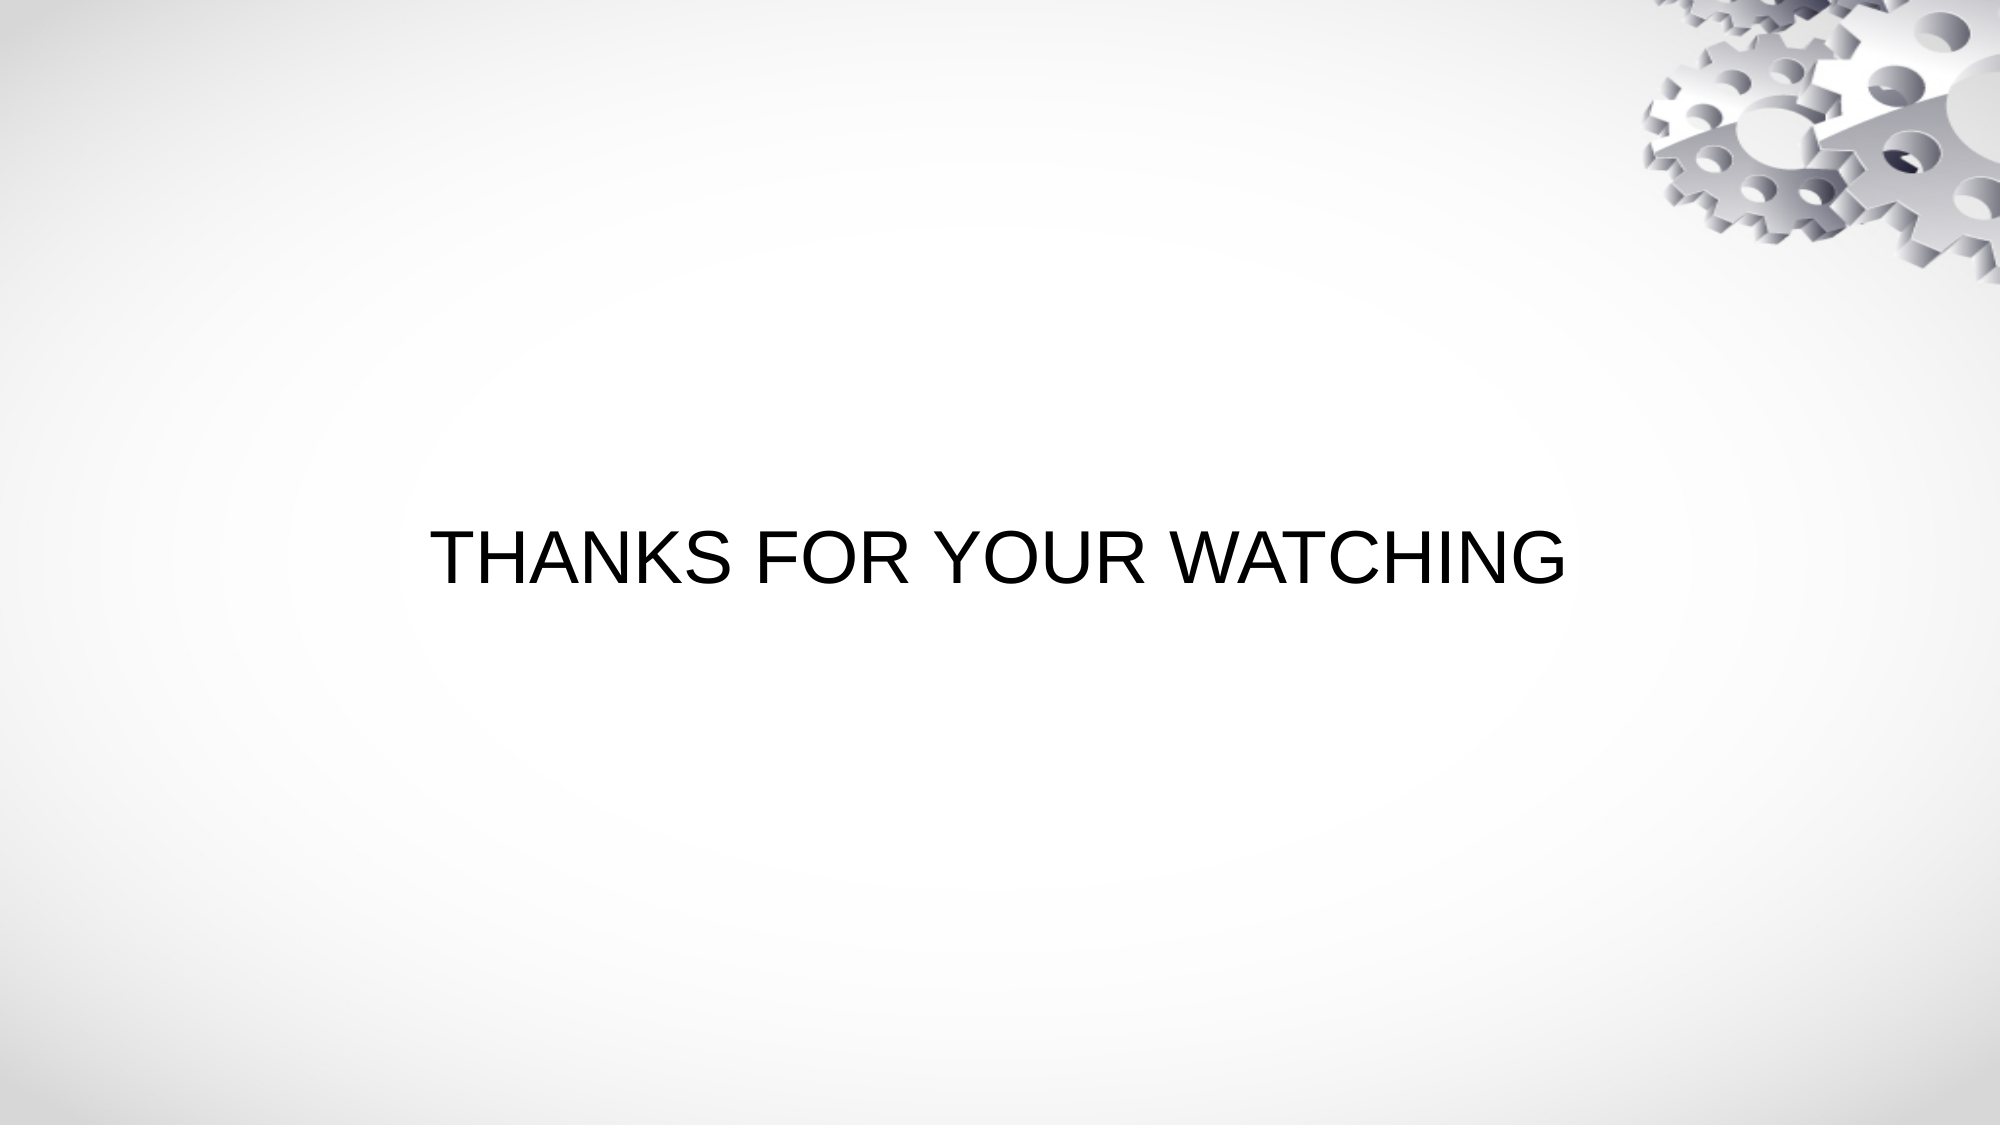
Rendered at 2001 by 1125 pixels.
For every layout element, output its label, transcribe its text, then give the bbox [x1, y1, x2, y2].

picture [0, 0, 2000, 1125]
title THANKS FOR YOUR WATCHING [137, 59, 1863, 1049]
